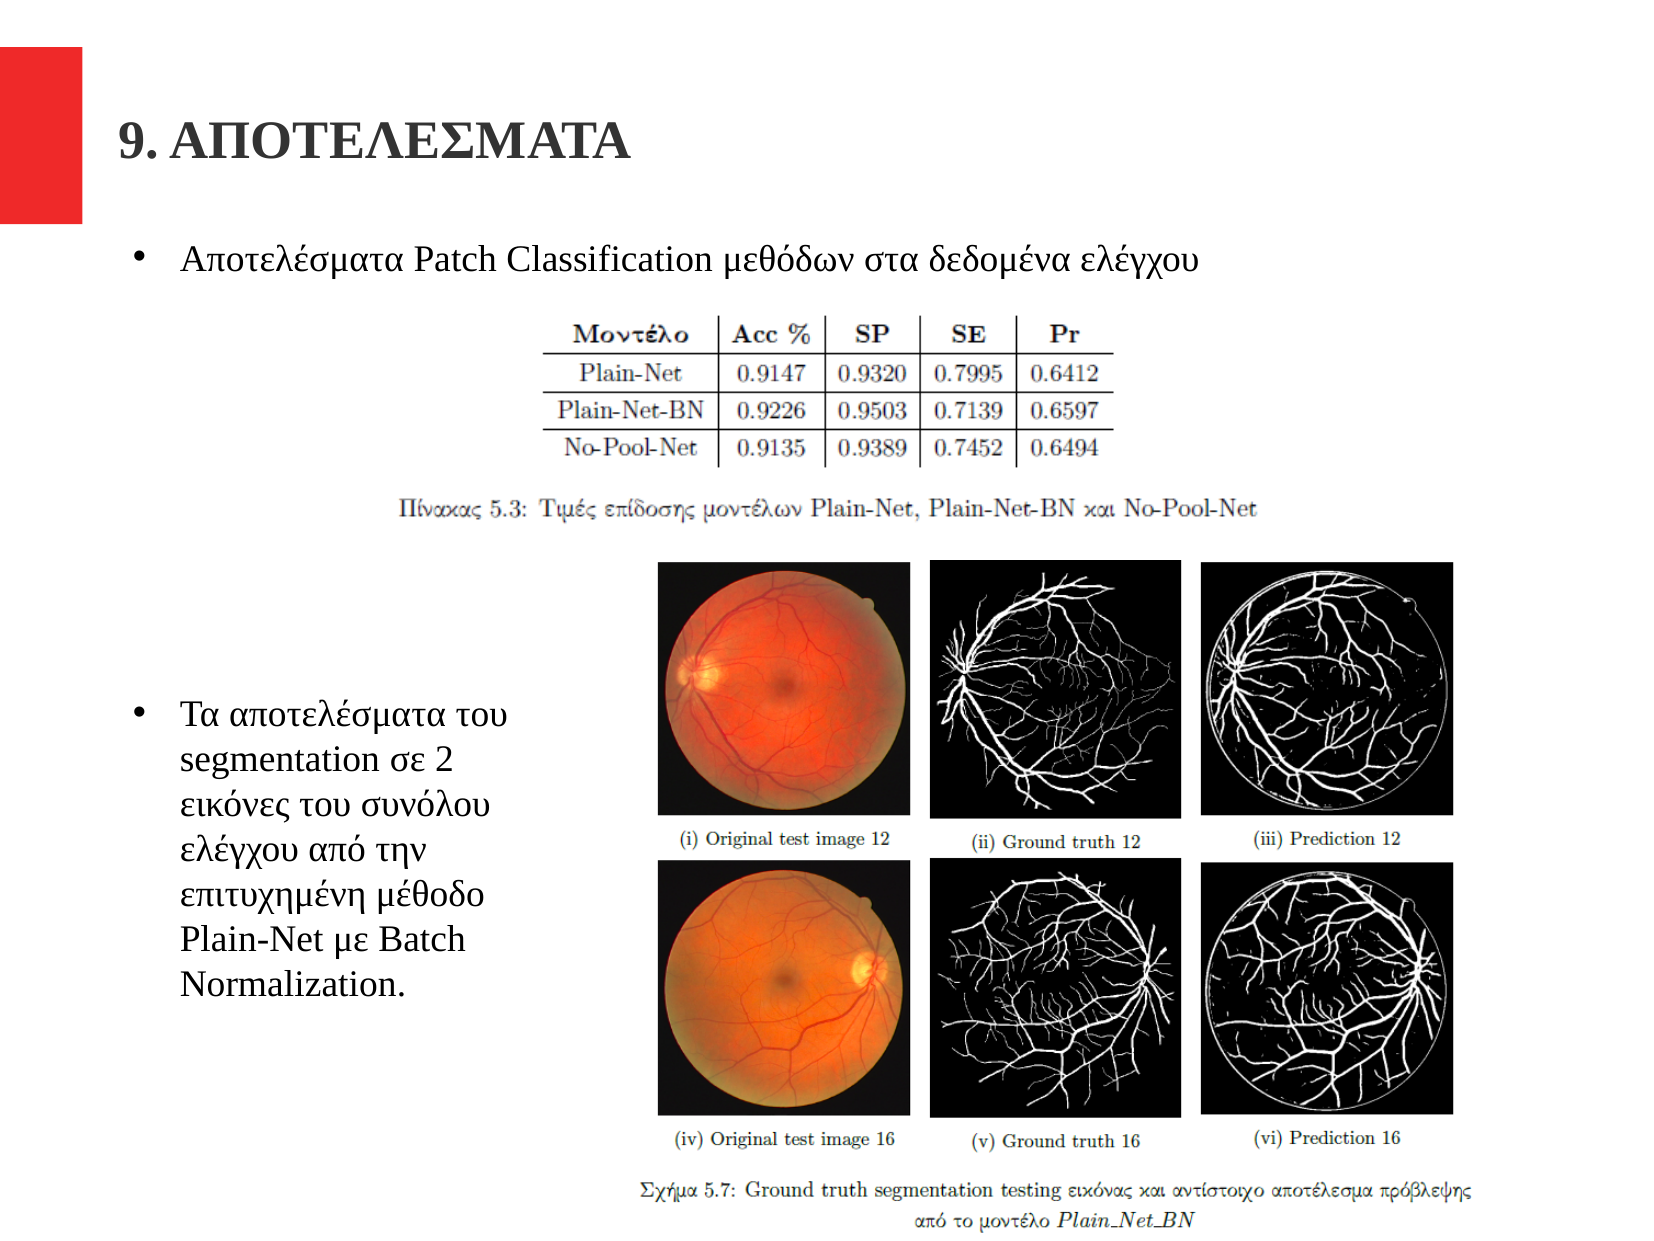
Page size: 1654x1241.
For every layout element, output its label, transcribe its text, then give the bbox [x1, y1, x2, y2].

text_box Τα αποτελέσματα του segmentation σε 2 εικόνες του συνόλου ελέγχου από την επιτυχημένη μέθοδο Plain-Net με Batch Normalization. [118, 681, 574, 1012]
picture [635, 559, 1473, 1236]
text_box 9. ΑΠΟΤΕΛΕΣΜΑΤΑ [118, 33, 1571, 241]
text_box Αποτελέσματα Patch Classification μεθόδων στα δεδομένα ελέγχου [118, 226, 1408, 286]
picture [391, 310, 1262, 536]
text_box [118, 354, 1536, 1074]
